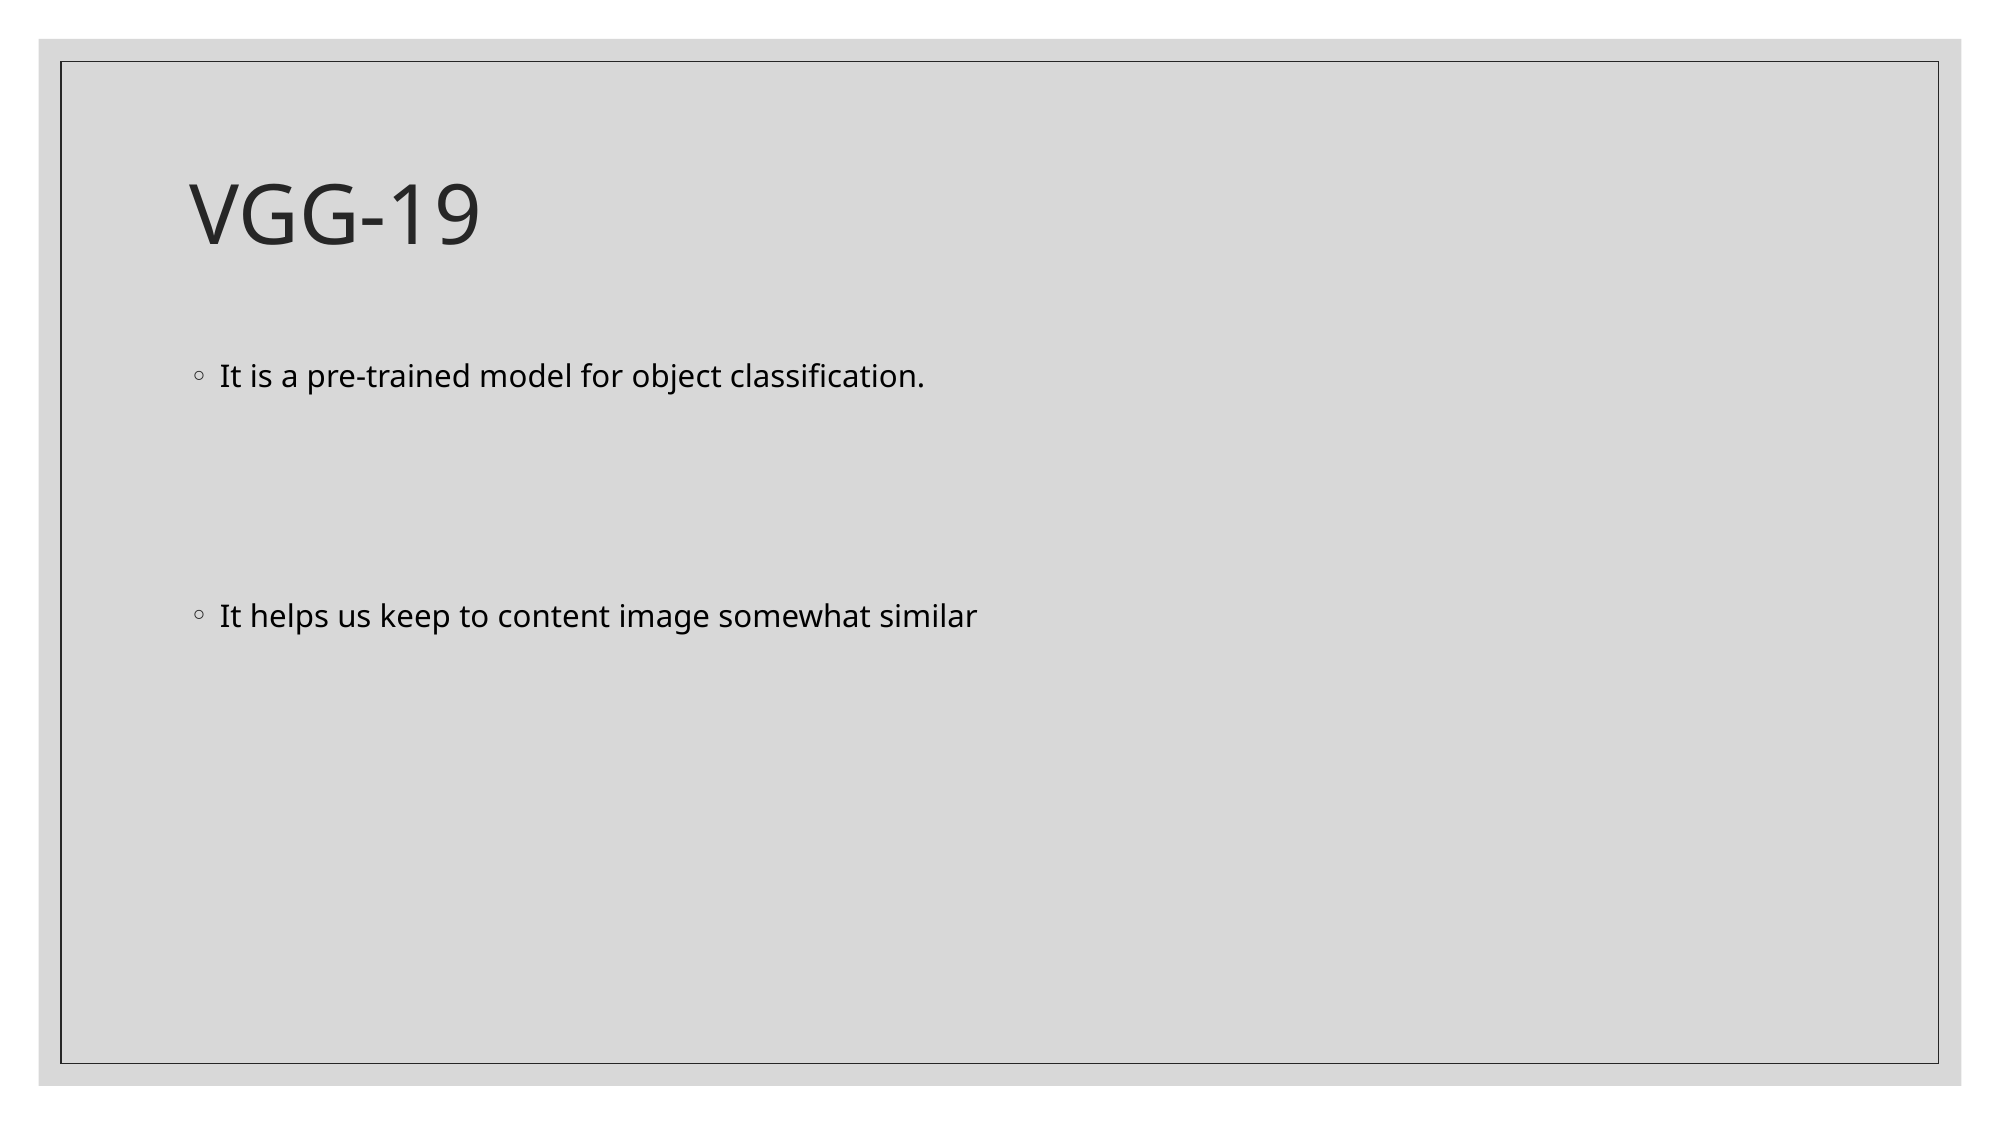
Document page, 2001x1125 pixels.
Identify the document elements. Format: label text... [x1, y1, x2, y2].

list It is a pre-trained model for object classification. It helps us keep to content image somewhat similar [174, 345, 1825, 977]
title VGG-19 [174, 105, 1825, 331]
